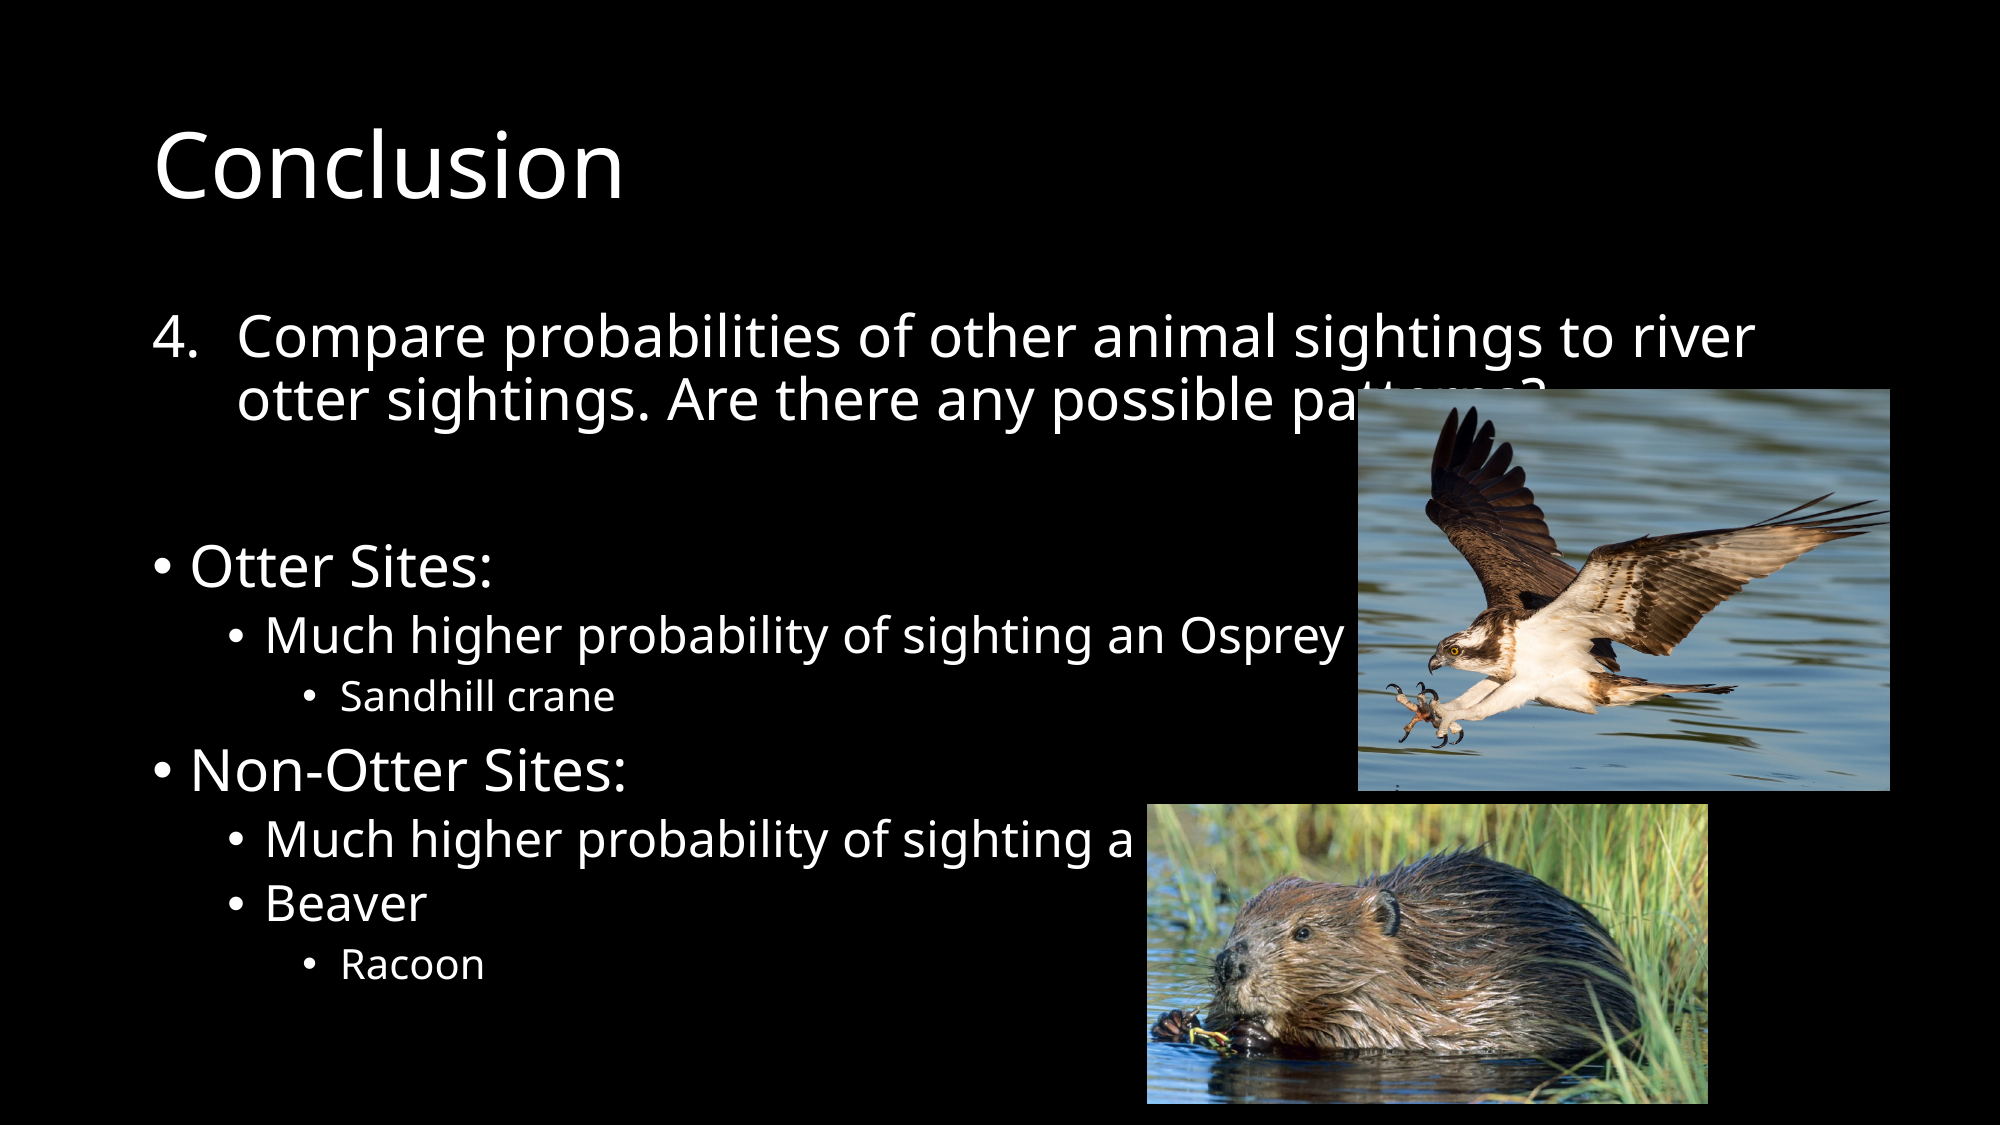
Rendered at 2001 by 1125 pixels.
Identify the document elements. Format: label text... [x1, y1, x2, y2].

picture [1357, 389, 1891, 791]
list Compare probabilities of other animal sightings to river otter sightings. Are there any possible patterns? Otter Sites: Much higher probability of sighting an Osprey Sandhill crane Non-Otter Sites: Much higher probability of sighting a Beaver Racoon [137, 299, 1863, 1014]
title Conclusion [137, 59, 1863, 278]
picture [1147, 804, 1709, 1104]
